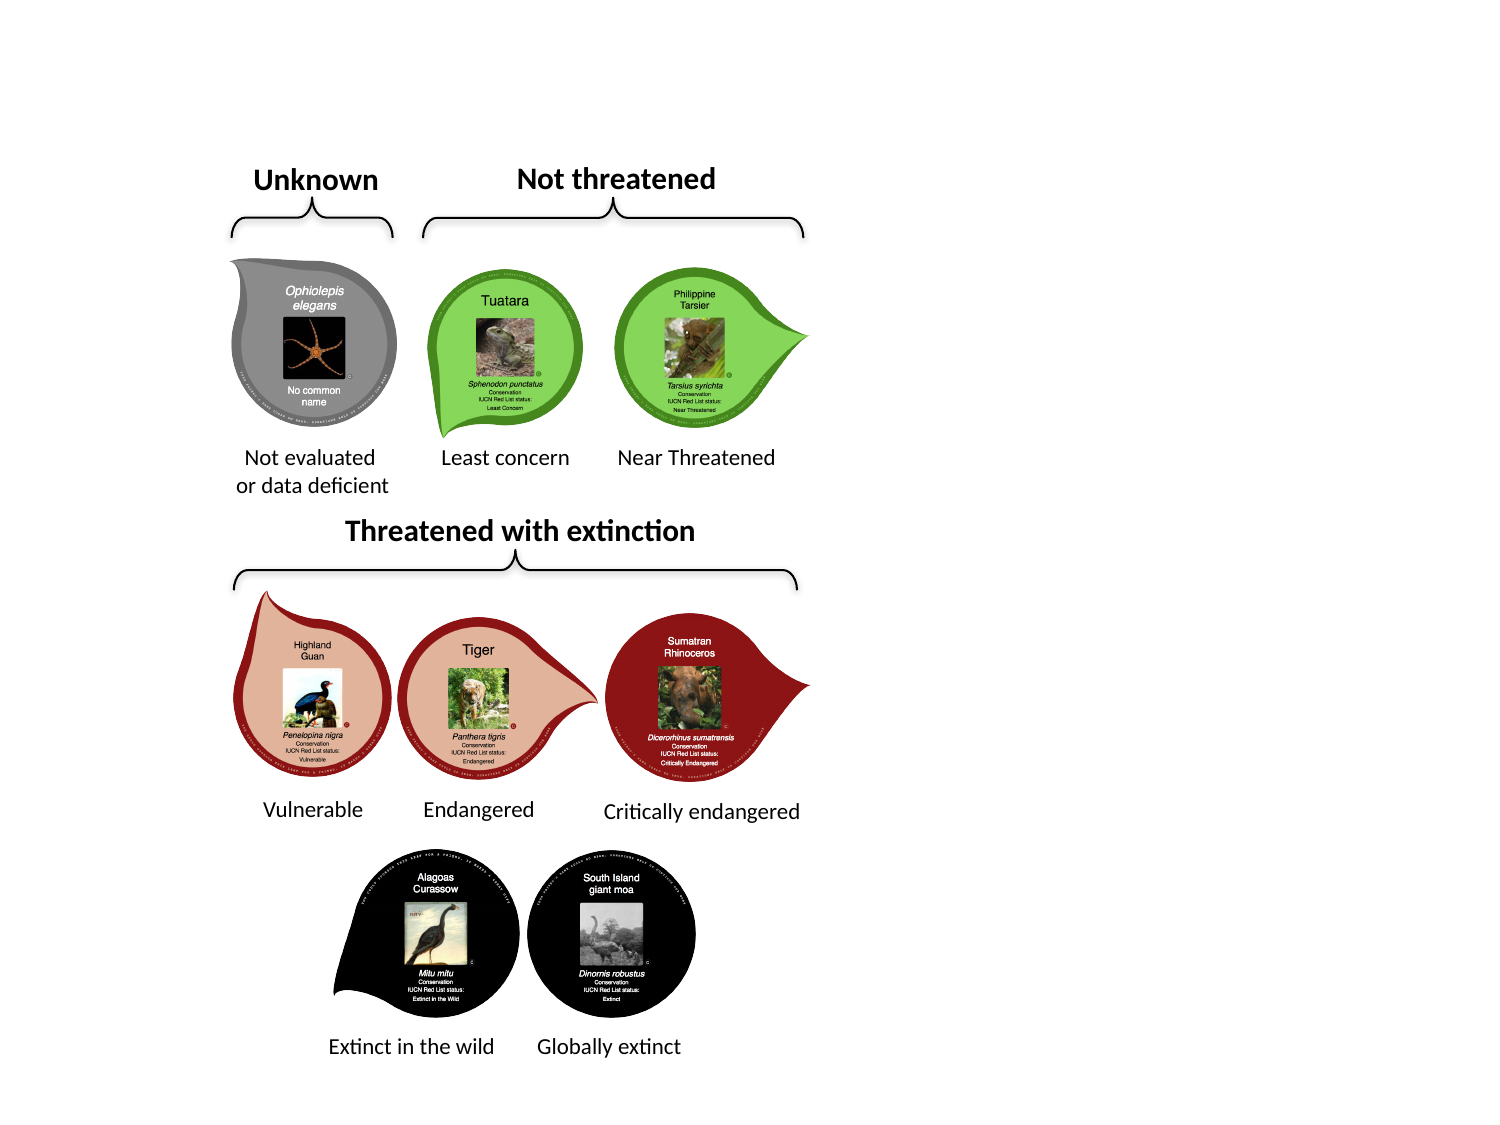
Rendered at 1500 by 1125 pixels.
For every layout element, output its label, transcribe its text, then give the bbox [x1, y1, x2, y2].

text_box [231, 556, 800, 591]
text_box Least concern [423, 442, 560, 478]
picture [233, 589, 393, 777]
text_box Unknown [230, 151, 402, 204]
text_box Endangered [387, 787, 572, 830]
text_box Not threatened [435, 151, 798, 204]
picture [397, 617, 598, 780]
text_box [229, 195, 395, 239]
text_box Globally extinct [517, 1024, 702, 1067]
picture [229, 258, 398, 427]
picture [614, 267, 811, 428]
text_box Critically endangered [571, 789, 834, 832]
text_box Extinct in the wild [302, 1024, 517, 1067]
text_box Threatened with extinction [324, 503, 717, 556]
text_box Near Threatened [560, 435, 834, 478]
text_box Not evaluated or data deficient [202, 435, 423, 506]
picture [426, 269, 583, 438]
picture [333, 849, 520, 1018]
picture [527, 849, 696, 1019]
picture [605, 613, 812, 782]
text_box [420, 204, 806, 239]
text_box Vulnerable [221, 787, 387, 830]
